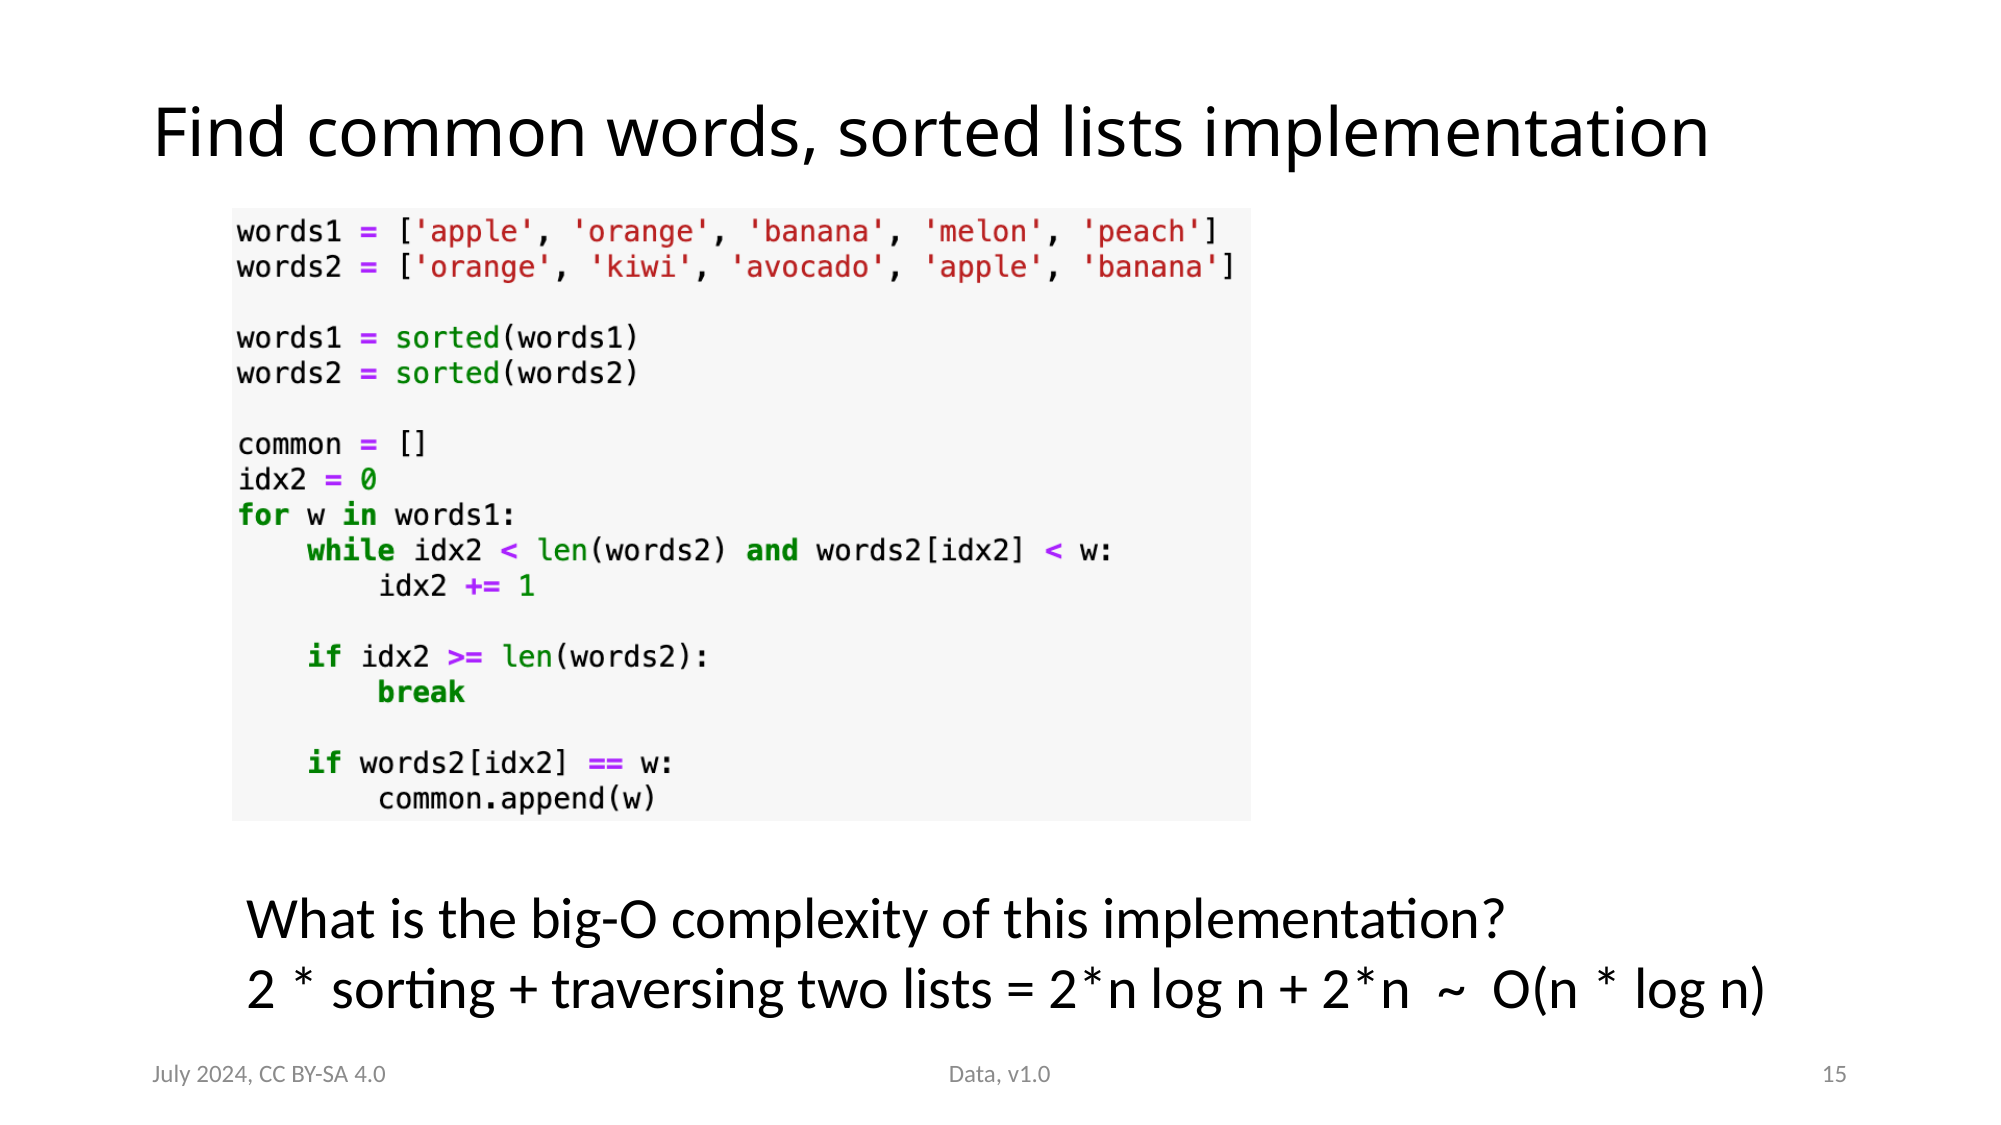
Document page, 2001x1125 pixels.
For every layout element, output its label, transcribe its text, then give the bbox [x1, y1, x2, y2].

slide_number 15 [1412, 1042, 1863, 1103]
title Find common words, sorted lists implementation [137, 59, 1863, 209]
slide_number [137, 1042, 588, 1103]
footer Data, v1.0 [662, 1042, 1338, 1103]
picture [232, 208, 1251, 822]
text_box What is the big-O complexity of this implementation? 2 * sorting + traversing two lists = 2*n log n + 2*n ~ O(n * log n) [232, 872, 1827, 1028]
